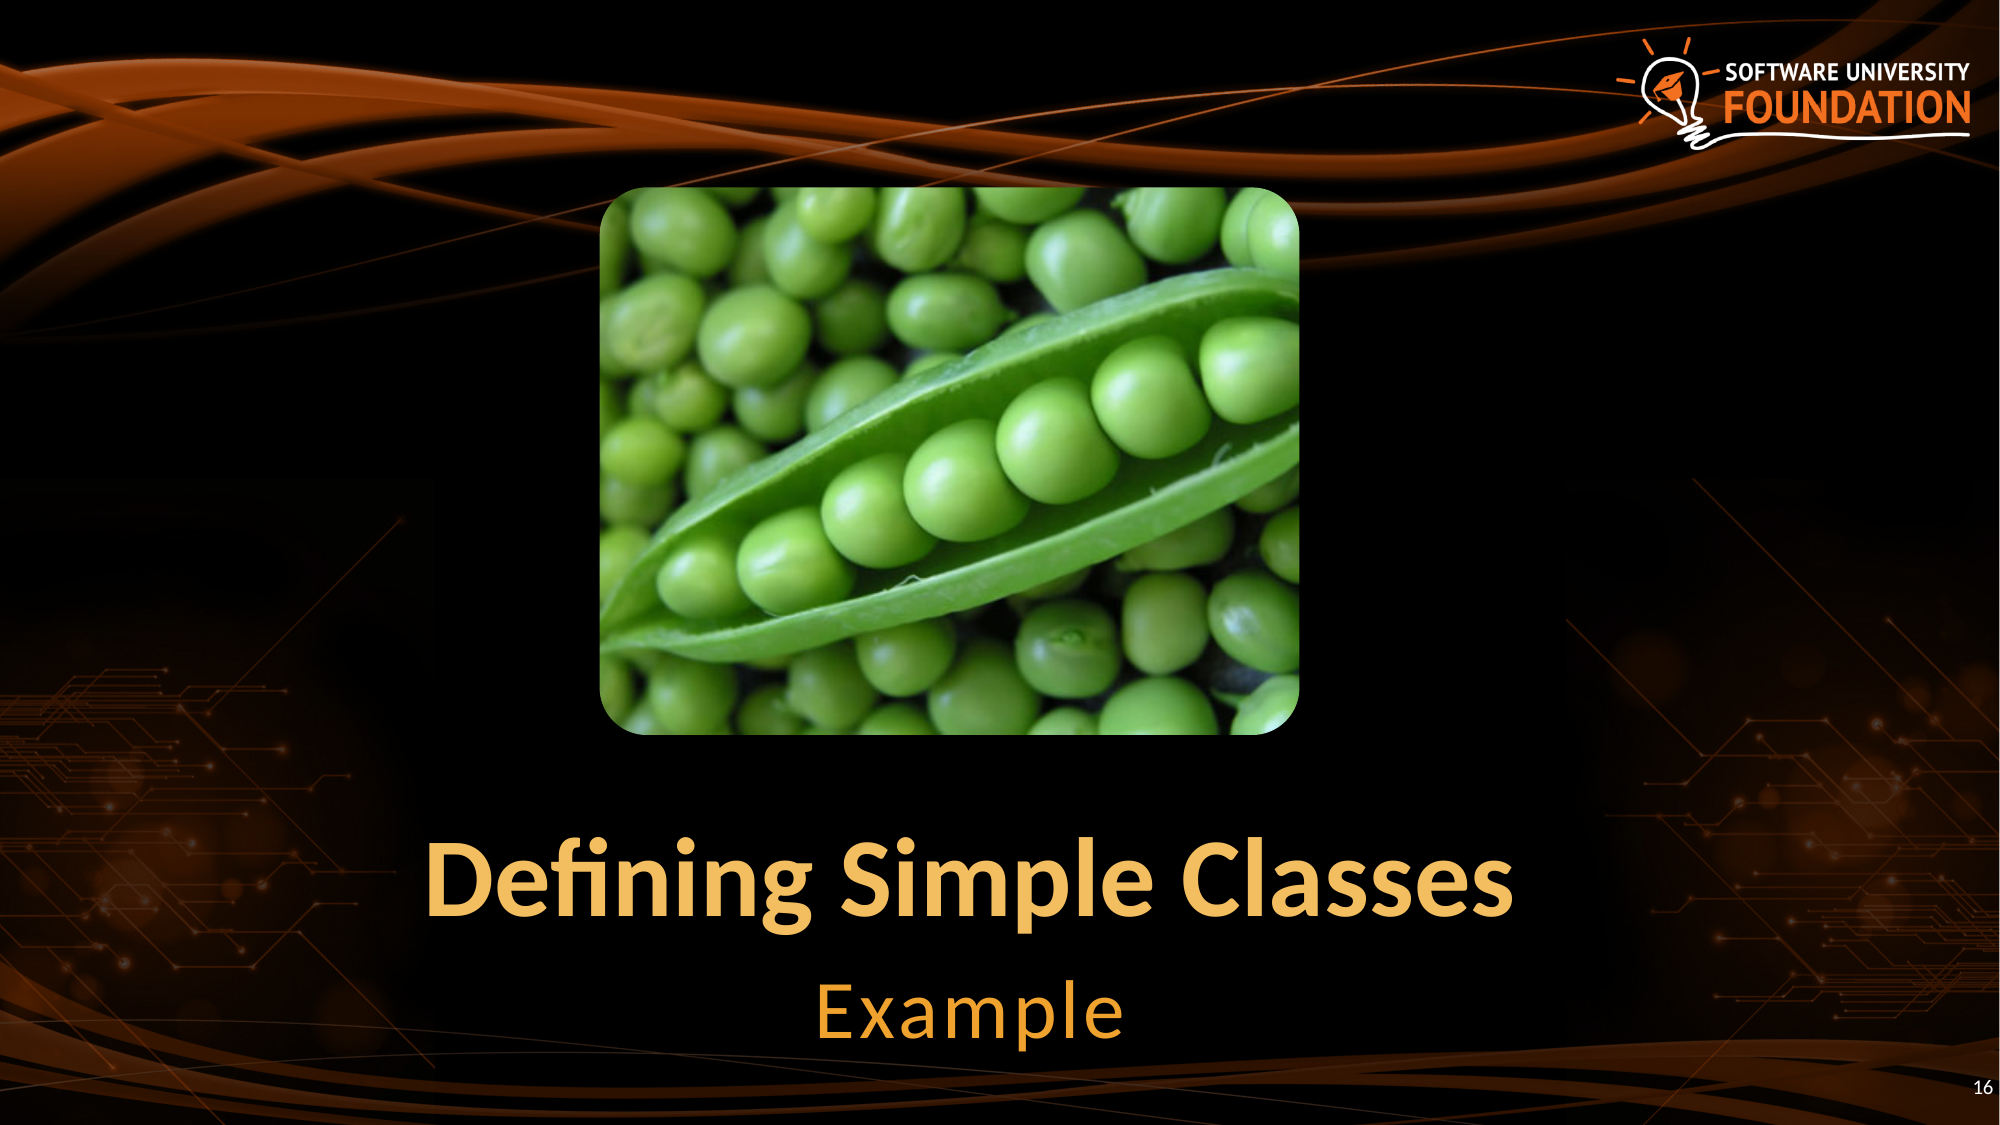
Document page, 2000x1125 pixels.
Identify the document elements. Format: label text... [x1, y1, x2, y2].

list Example [237, 944, 1704, 1057]
picture [0, 0, 2000, 1125]
slide_number 16 [1929, 1070, 2000, 1103]
title Defining Simple Classes [237, 812, 1704, 944]
